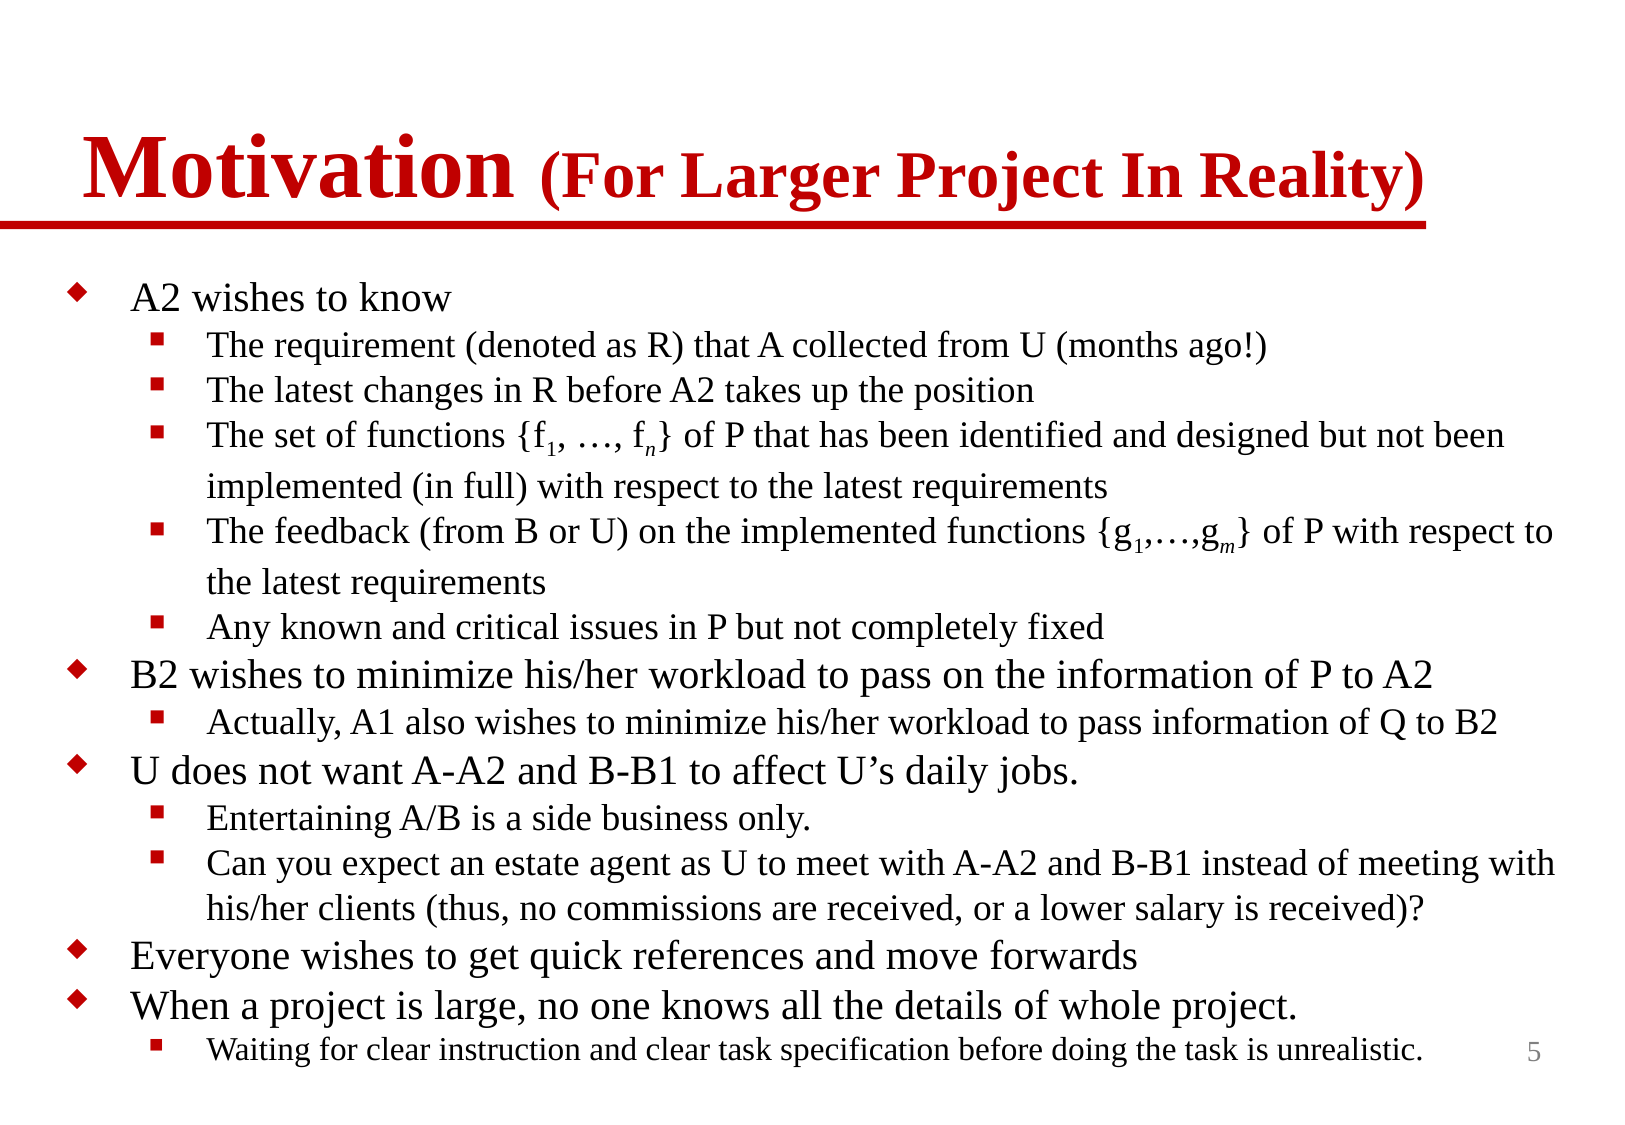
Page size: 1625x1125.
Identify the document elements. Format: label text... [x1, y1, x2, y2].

title Motivation (For Larger Project In Reality) [67, 43, 1550, 225]
slide_number 5 [1218, 1012, 1557, 1088]
list A2 wishes to know The requirement (denoted as R) that A collected from U (months ago!) The latest changes in R before A2 takes up the position The set of functions {f1, …, fn} of P that has been identified and designed but not been implemented (in full) with respect to the latest requirements The feedback (from B or U) on the implemented functions {g1,…,gm} of P with respect to the latest requirements Any known and critical issues in P but not completely fixed B2 wishes to minimize his/her workload to pass on the information of P to A2 Actually, A1 also wishes to minimize his/her workload to pass information of Q to B2 U does not want A-A2 and B-B1 to affect U’s daily jobs. Entertaining A/B is a side business only. Can you expect an estate agent as U to meet with A-A2 and B-B1 instead of meeting with his/her clients (thus, no commissions are received, or a lower salary is received)? Everyone wishes to get quick references and move forwards When a project is large, no one knows all the details of whole project. Waiting for clear instruction and clear task specification before doing the task is unrealistic. [49, 262, 1595, 1075]
